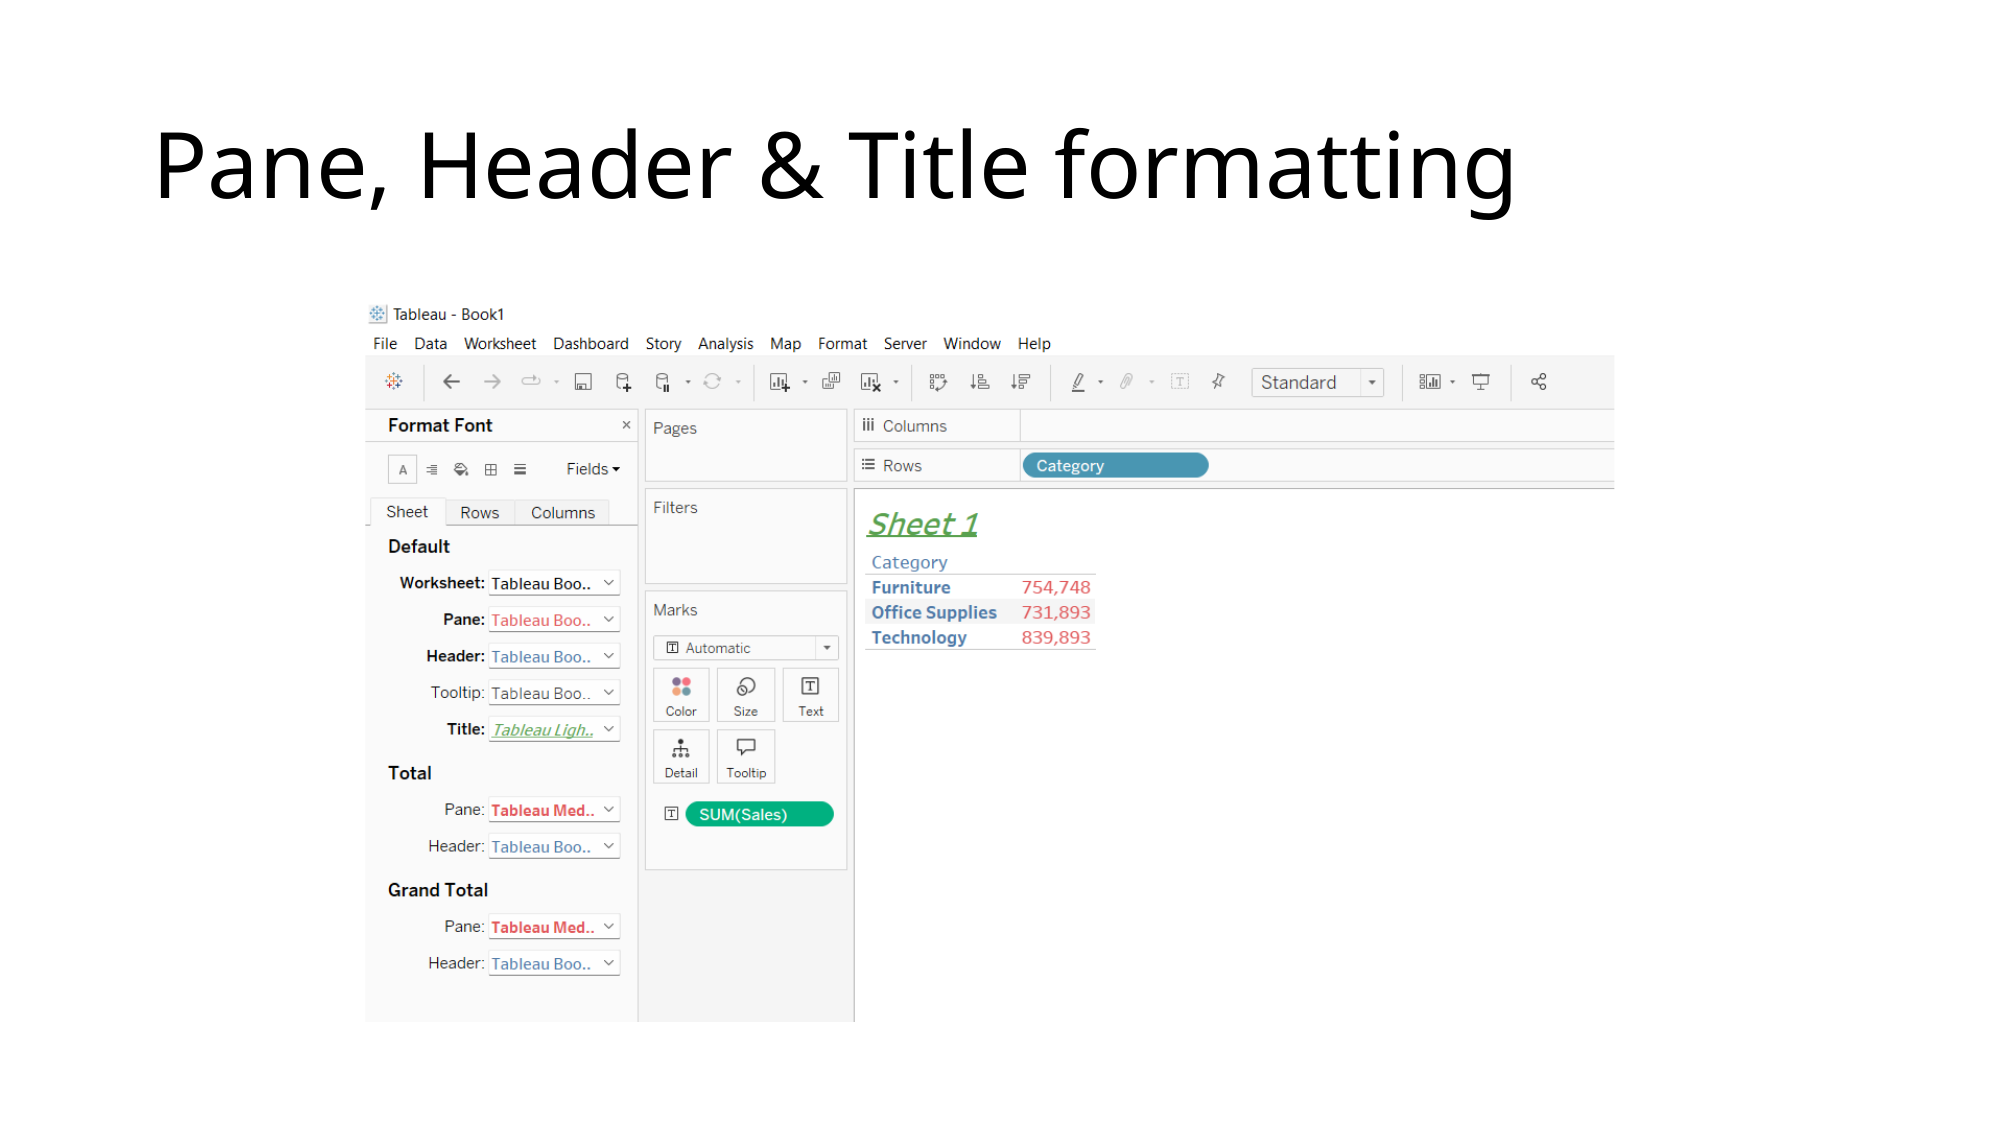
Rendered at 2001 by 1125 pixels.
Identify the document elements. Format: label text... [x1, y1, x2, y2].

title Pane, Header & Title formatting [137, 59, 1863, 278]
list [365, 299, 1615, 1022]
